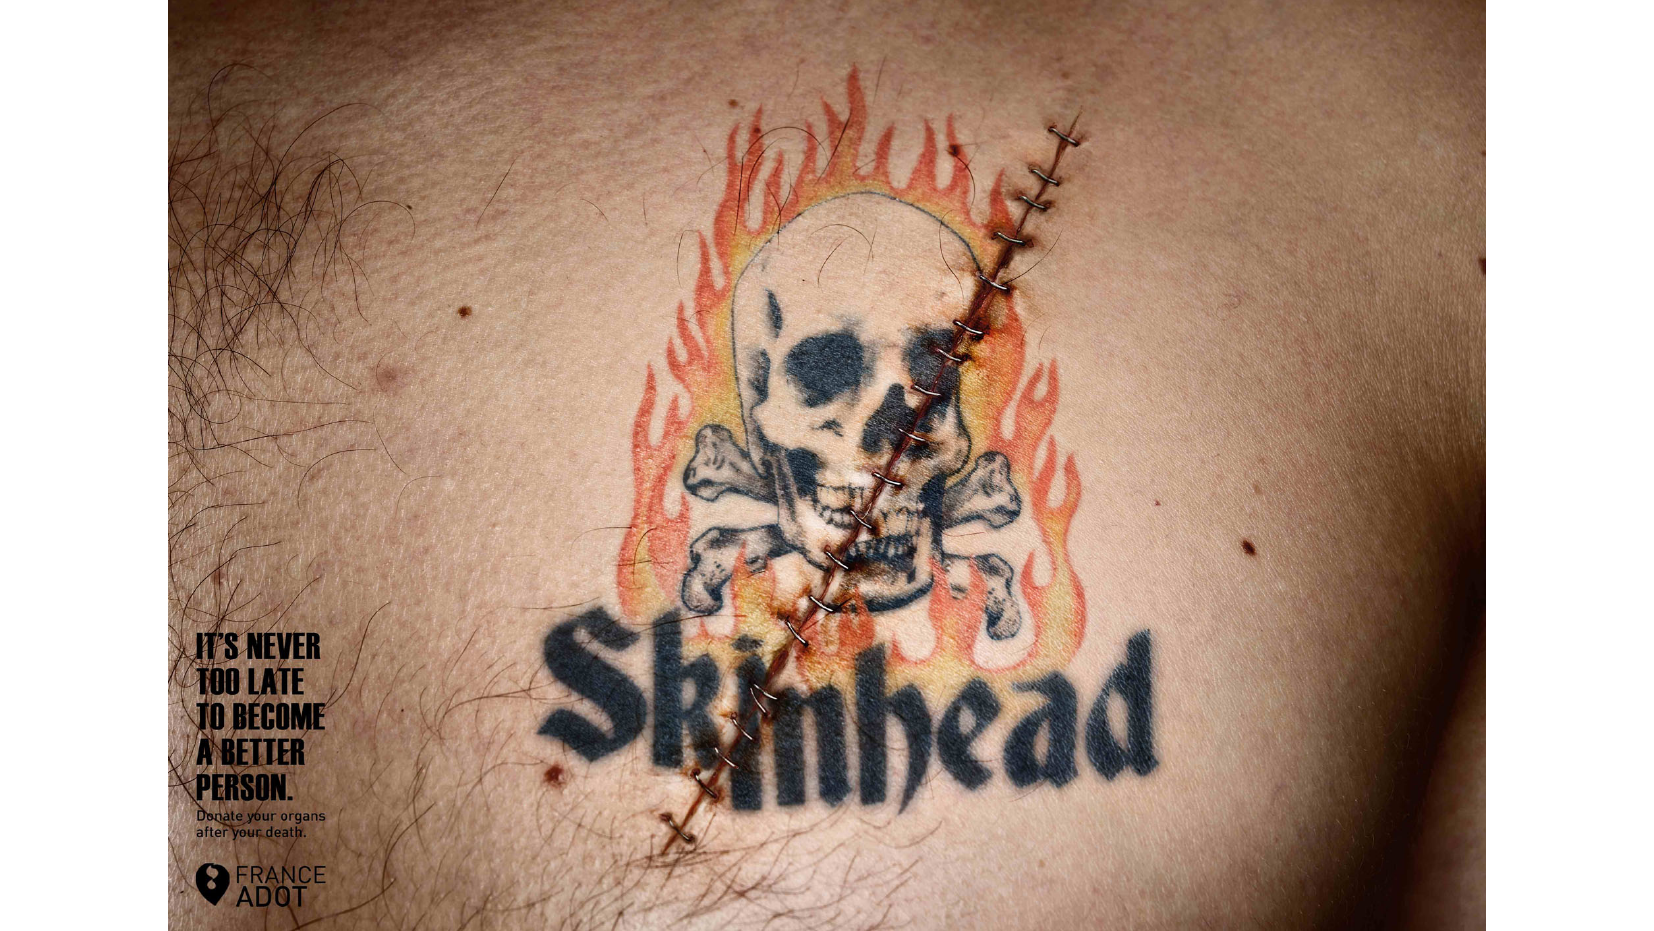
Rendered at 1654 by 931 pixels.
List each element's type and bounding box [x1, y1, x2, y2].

picture [167, 0, 1486, 931]
